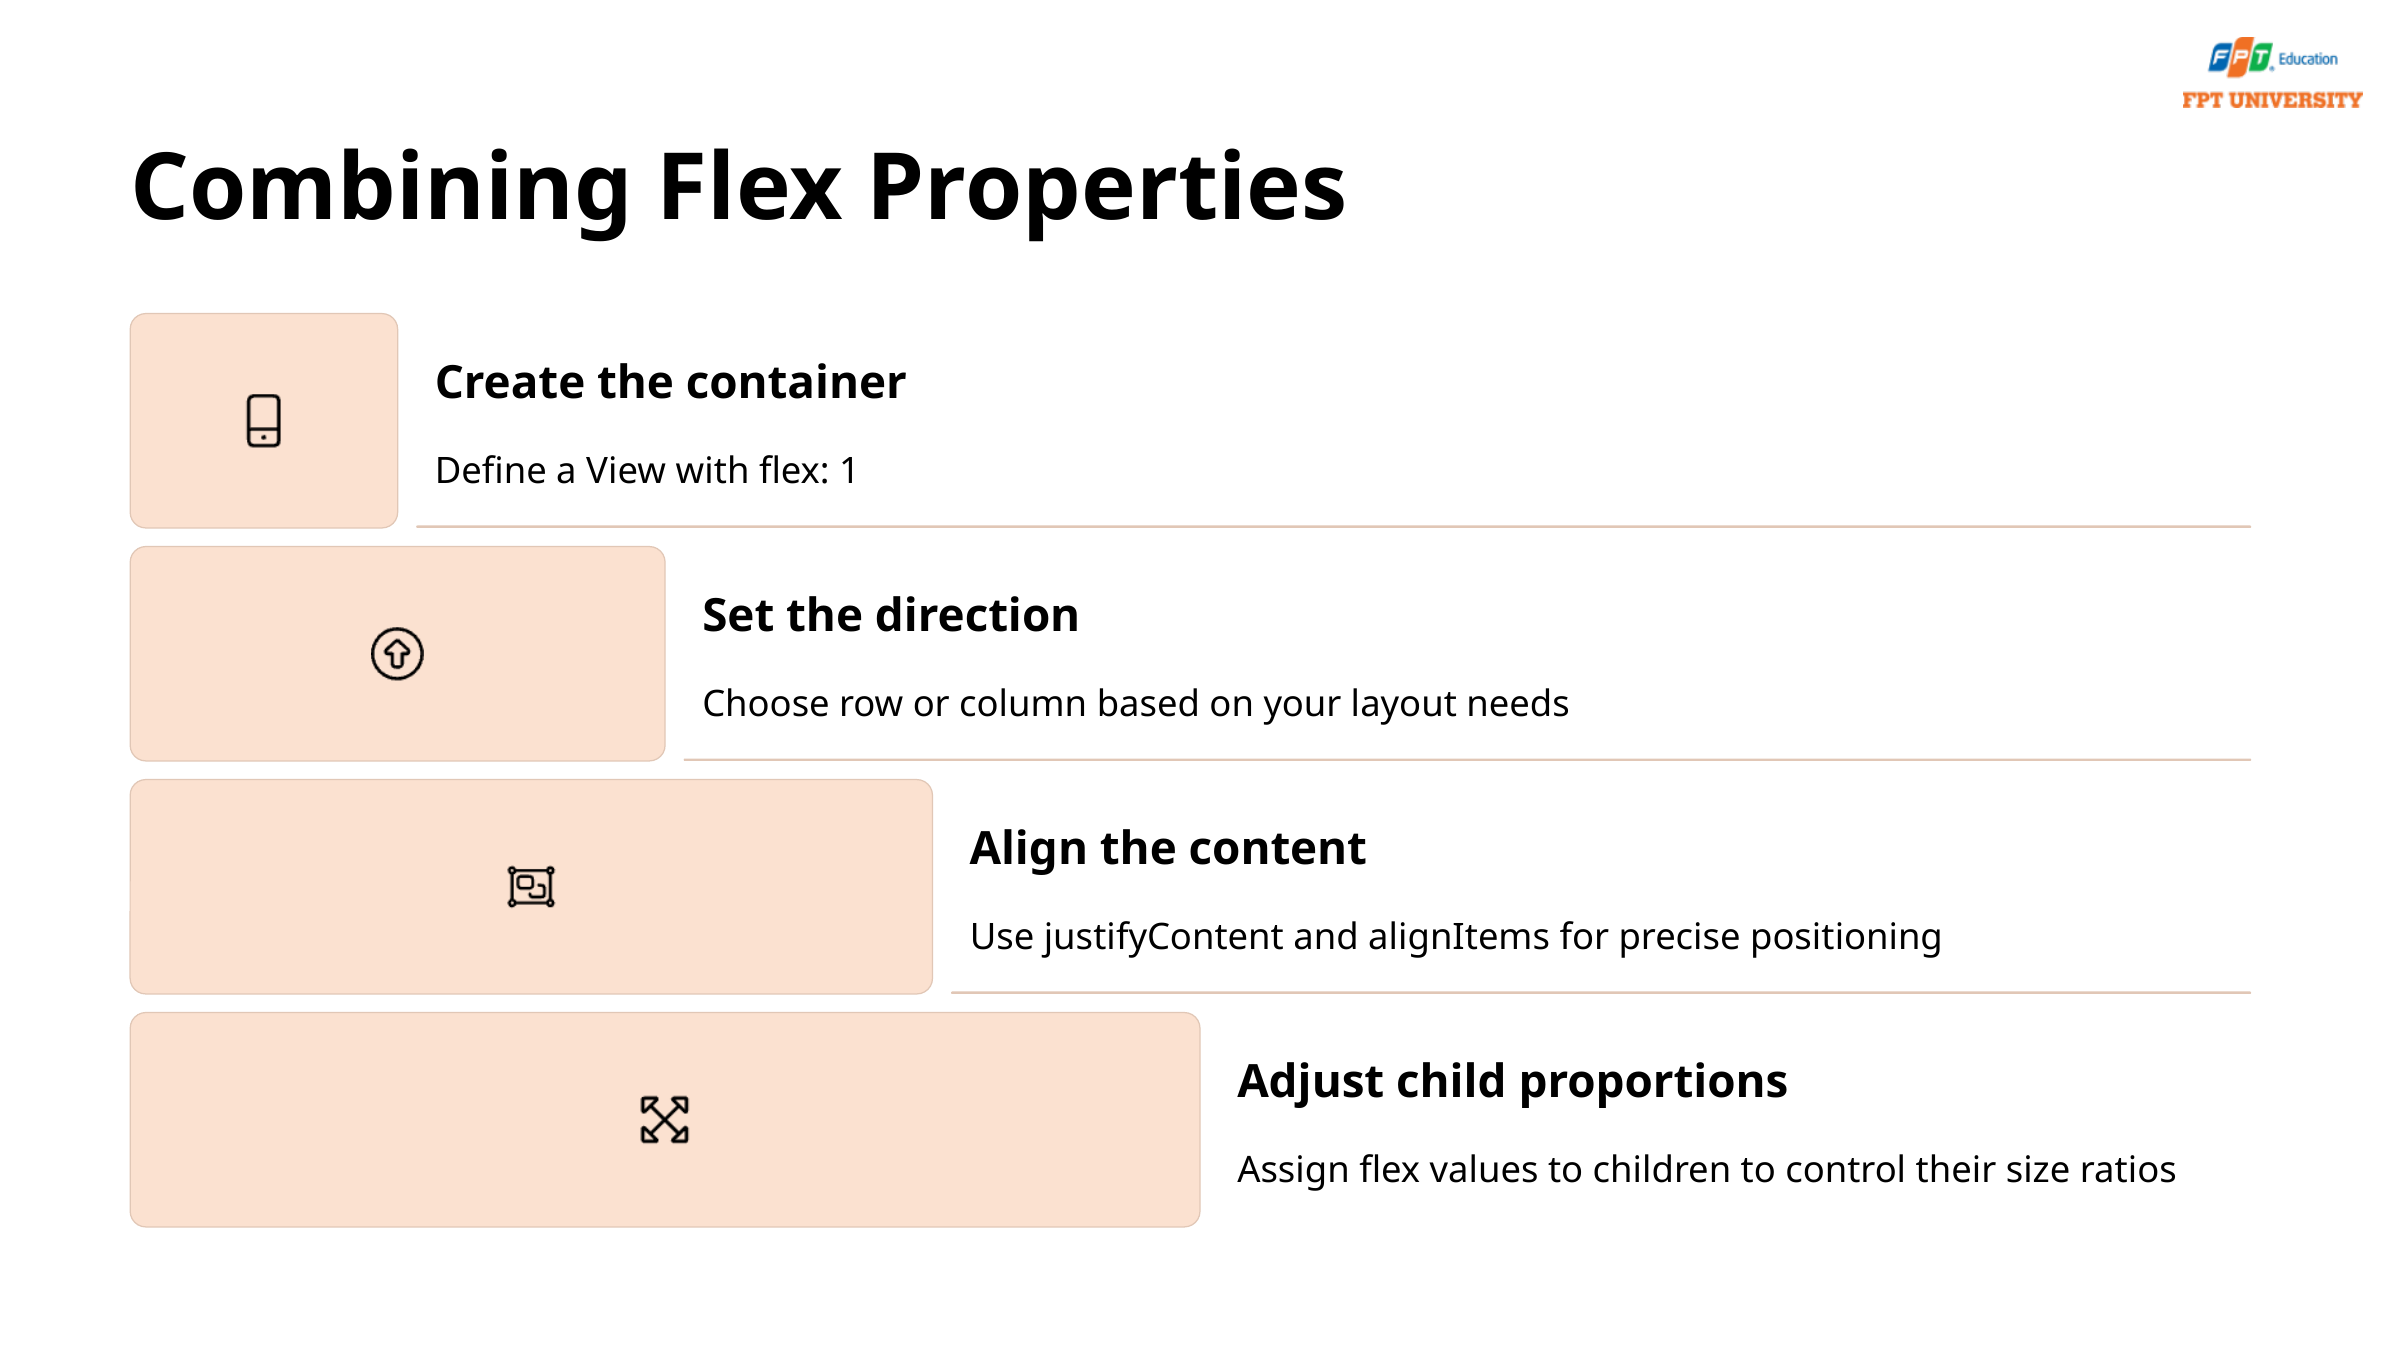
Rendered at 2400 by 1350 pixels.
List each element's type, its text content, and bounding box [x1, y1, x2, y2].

text_box Assign flex values to children to control their size ratios [1237, 1130, 2207, 1190]
picture [2182, 37, 2363, 108]
text_box [130, 779, 933, 994]
text_box [130, 1012, 1201, 1227]
text_box Choose row or column based on your layout needs [702, 664, 1597, 724]
text_box Adjust child proportions [1237, 1049, 1784, 1108]
picture [505, 854, 558, 920]
picture [237, 388, 291, 454]
text_box [130, 313, 398, 528]
text_box Combining Flex Properties [130, 122, 1330, 240]
text_box Use justifyContent and alignItems for precise positioning [969, 897, 1964, 957]
text_box [130, 546, 666, 761]
text_box Align the content [969, 816, 1435, 875]
picture [638, 1087, 692, 1153]
picture [371, 621, 424, 687]
text_box Set the direction [702, 583, 1168, 642]
text_box Define a View with flex: 1 [434, 431, 900, 491]
text_box Create the container [434, 350, 900, 409]
